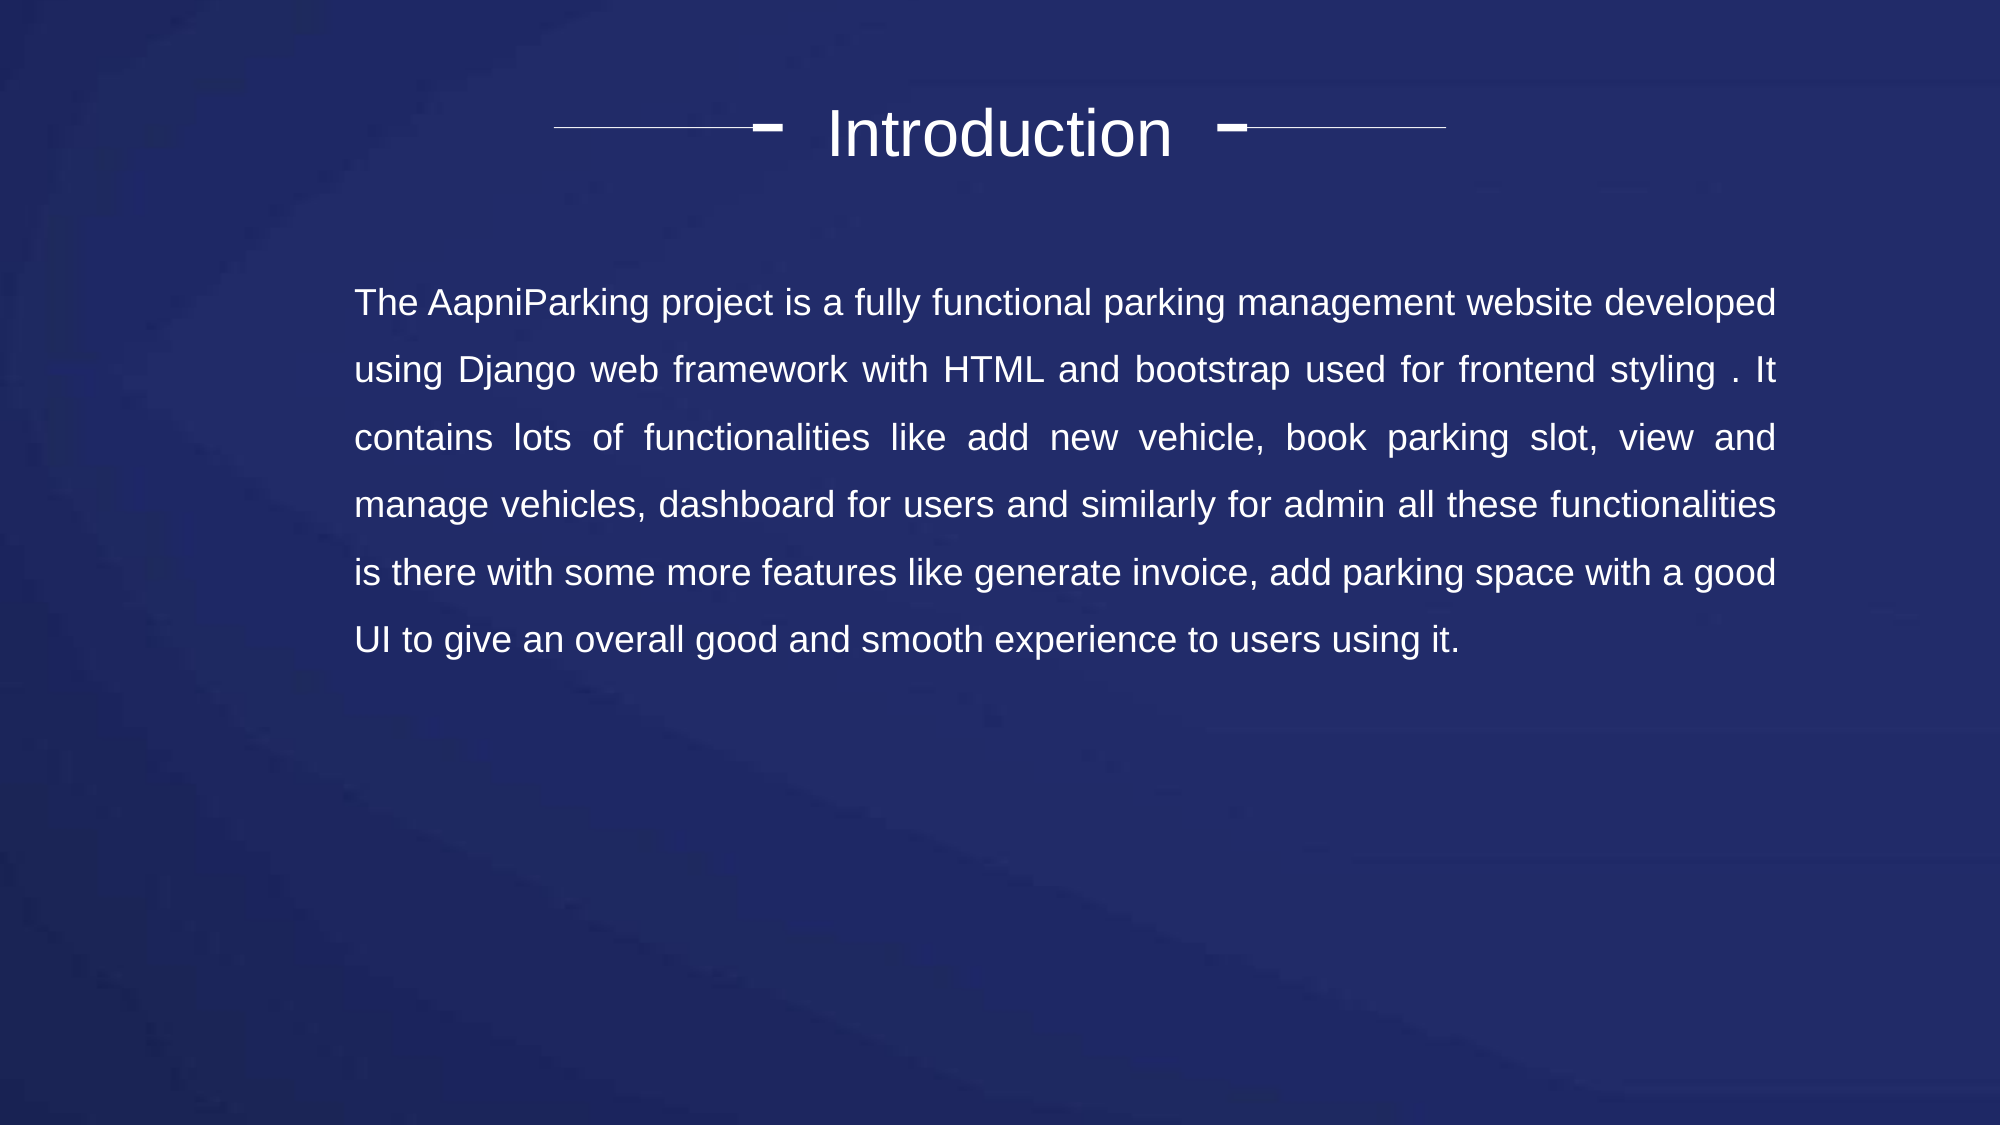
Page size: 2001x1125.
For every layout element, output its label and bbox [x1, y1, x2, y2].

picture [0, 0, 2000, 1125]
text_box [553, 82, 1447, 155]
